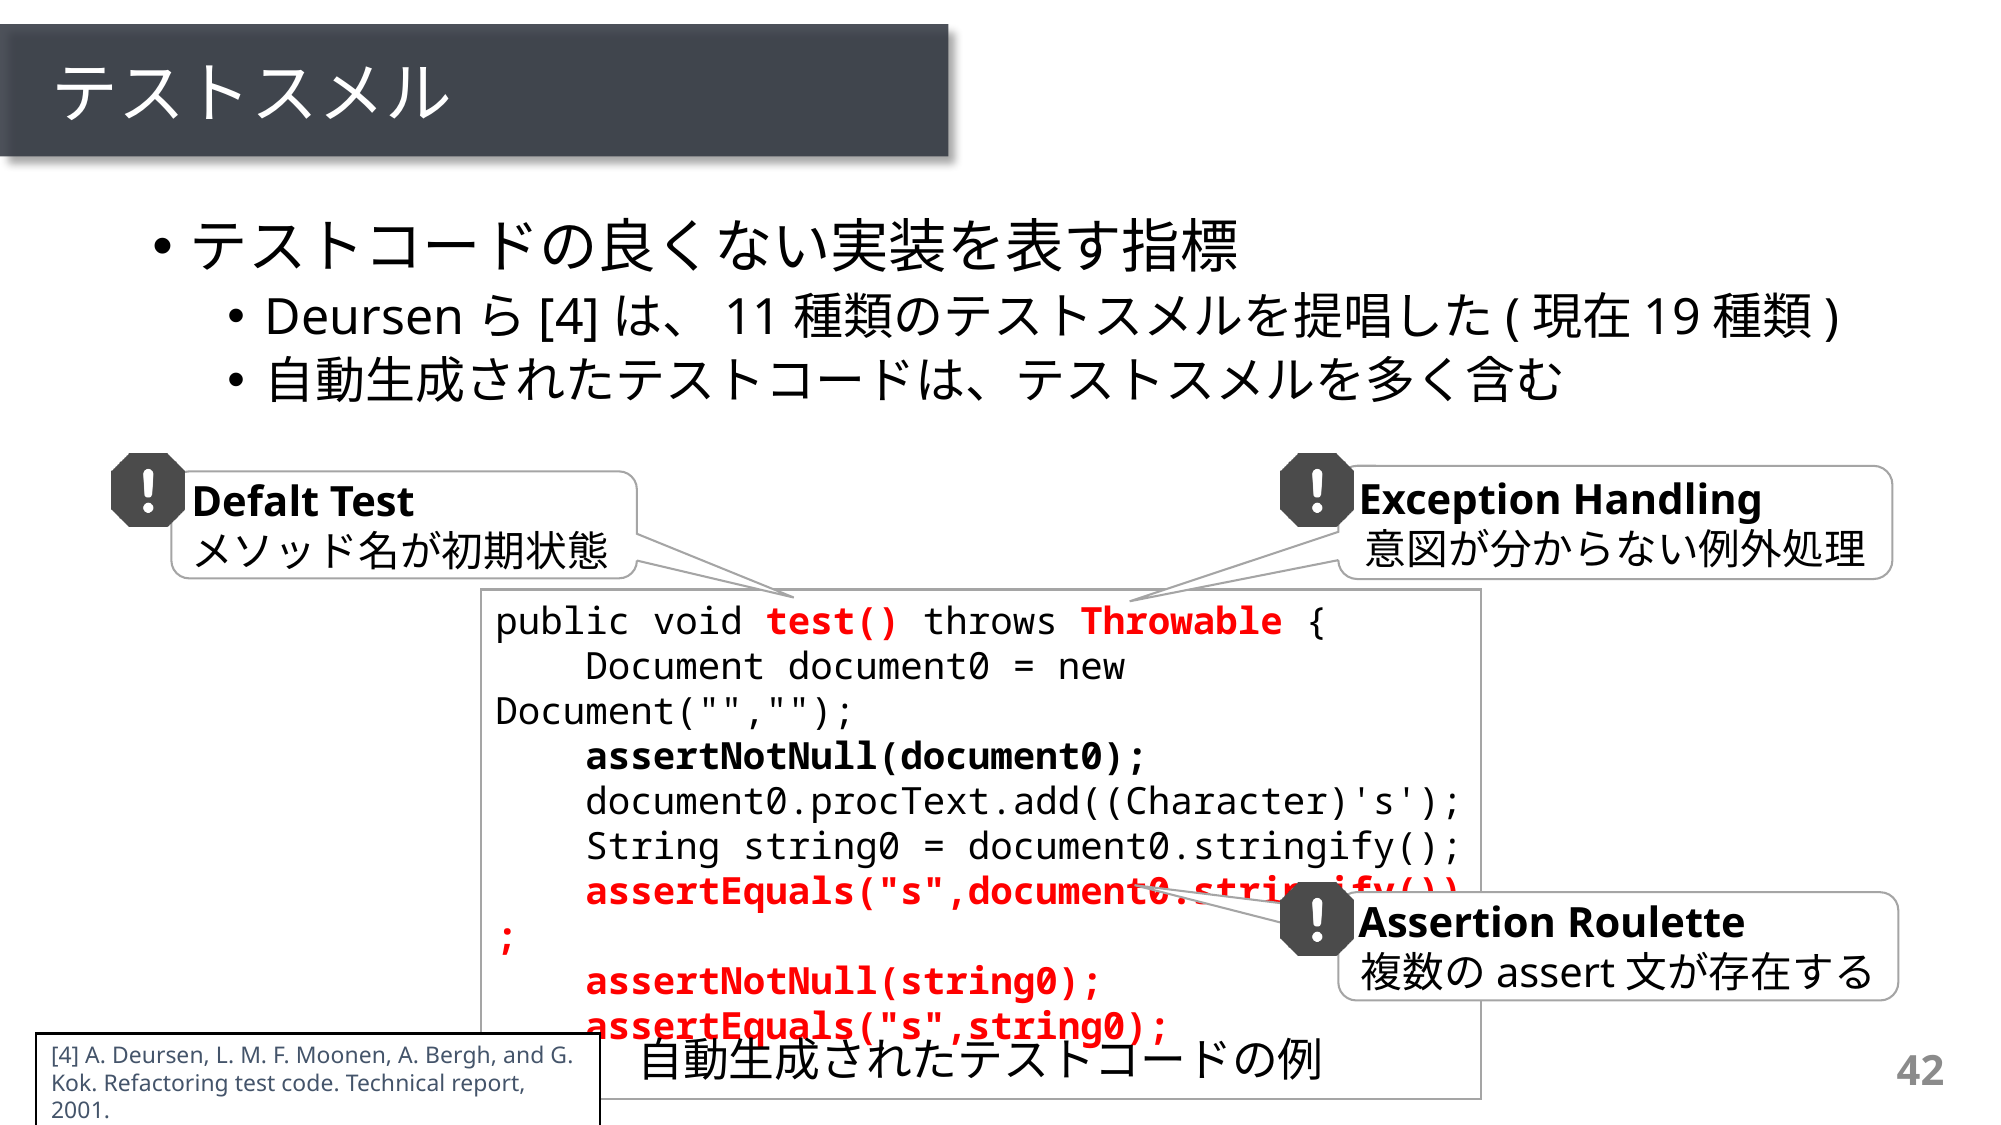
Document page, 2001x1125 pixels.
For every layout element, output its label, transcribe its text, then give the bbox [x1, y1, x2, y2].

text_box Assertion Roulette 複数のassert文が存在する [1337, 891, 1900, 1002]
text_box Exception Handling 意図が分からない例外処理 [1129, 464, 1894, 603]
text_box Assertion Roulette 複数のassert文が存在する [1134, 884, 1280, 924]
text_box public void test() throws Throwable { Document document0 = new Document("",""); assertNotNull(document0); document0.procText.add((Character)'s'); String string0 = document0.stringify(); assertEquals("s",document0.stringify()); assertNotNull(string0); assertEquals("s",string0); } [480, 588, 1482, 1100]
text_box Defalt Test メソッド名が初期状態 [170, 470, 795, 599]
title テストスメル [36, 36, 957, 156]
picture [1280, 882, 1354, 956]
text_box 自動生成されたテストコードの例 [577, 1023, 1384, 1094]
picture [111, 453, 185, 527]
list テストコードの良くない実装を表す指標 Deursenら[4]は、11種類のテストスメルを提唱した(現在19種類) 自動生成されたテストコードは、テストスメルを多く含む [137, 210, 1879, 427]
text_box [4] A. Deursen, L. M. F. Moonen, A. Bergh, and G. Kok. Refactoring test code. Technical report, 2001. [35, 1032, 601, 1125]
picture [1280, 453, 1354, 527]
